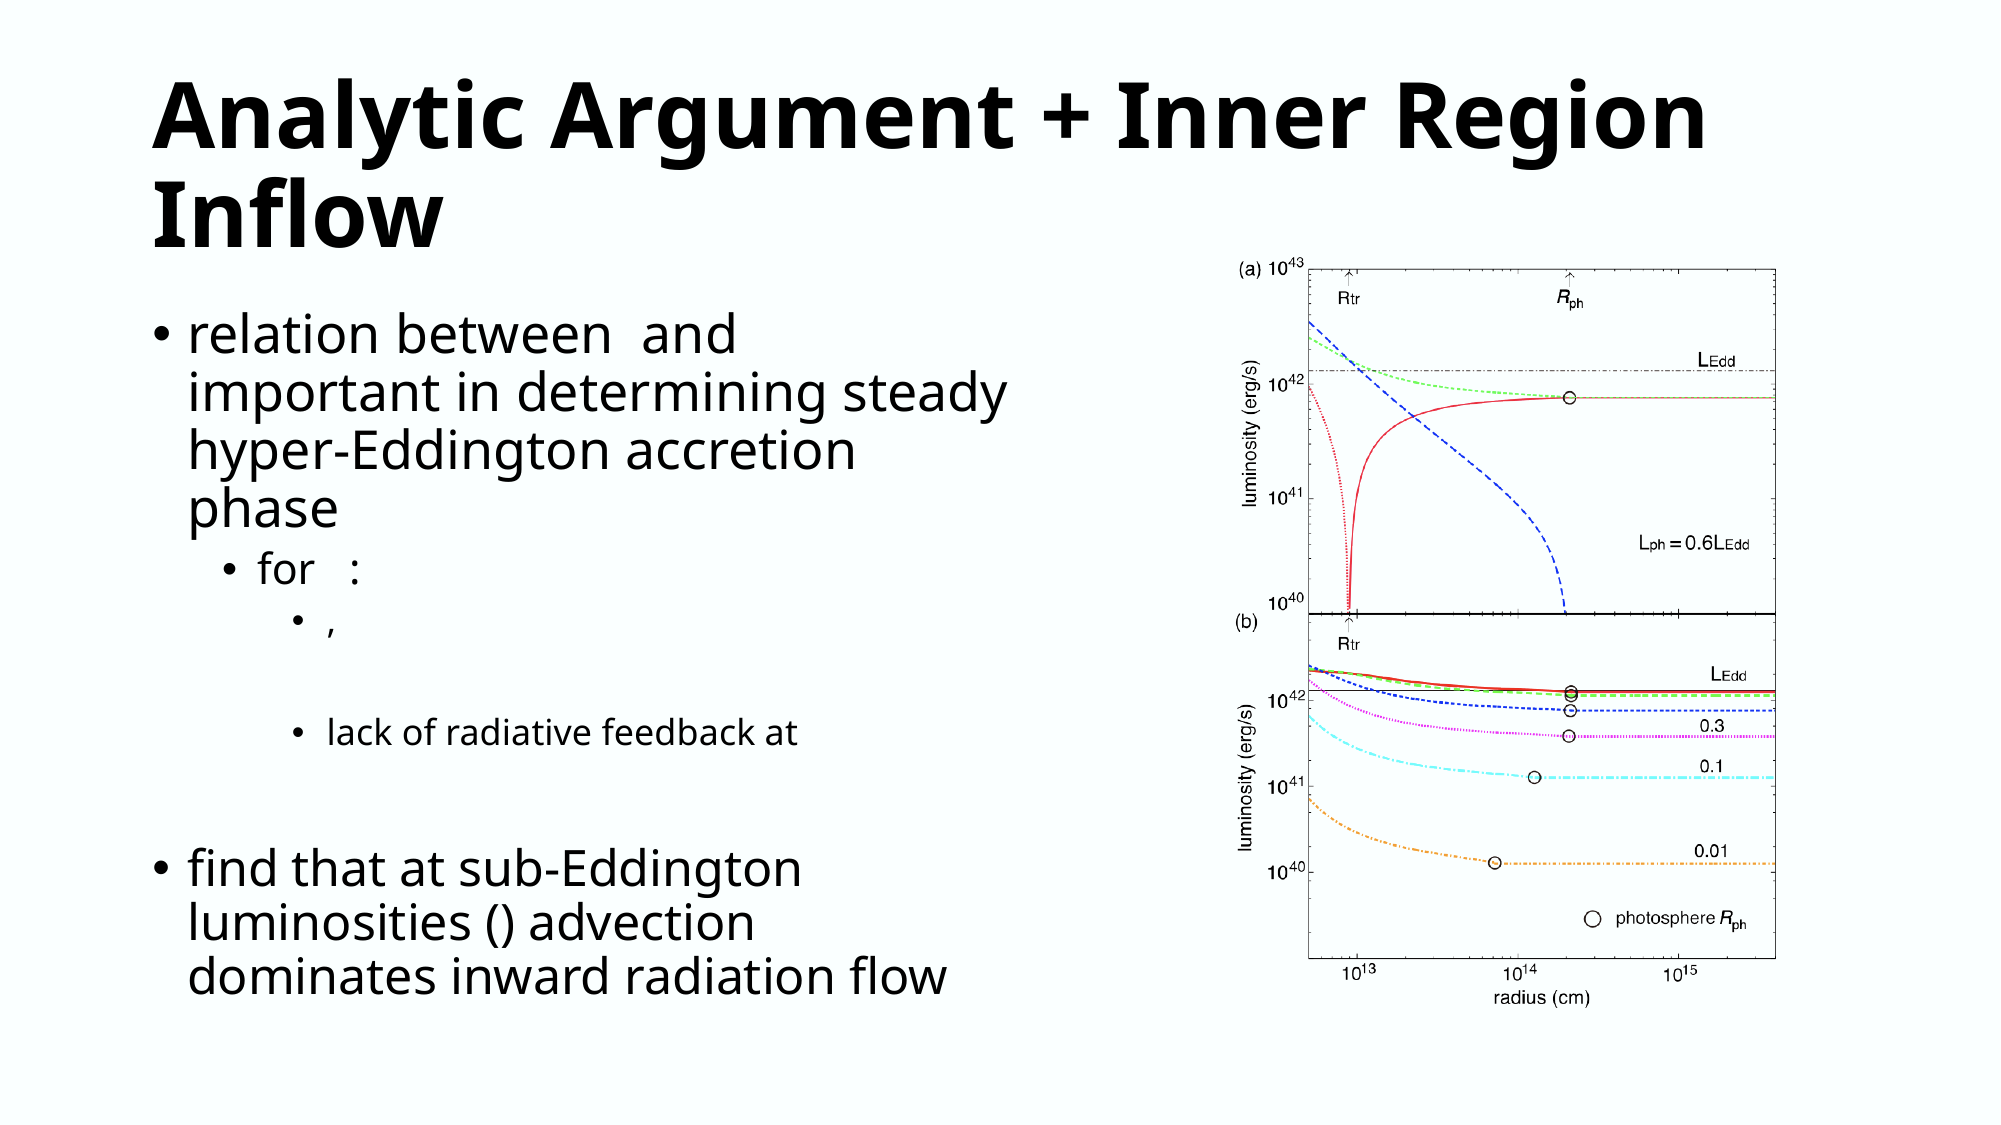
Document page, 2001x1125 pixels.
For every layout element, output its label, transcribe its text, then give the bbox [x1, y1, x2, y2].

text_box [137, 299, 940, 1014]
title Analytic Argument + Inner Region Inflow [137, 59, 1863, 278]
picture [1192, 223, 1821, 1014]
